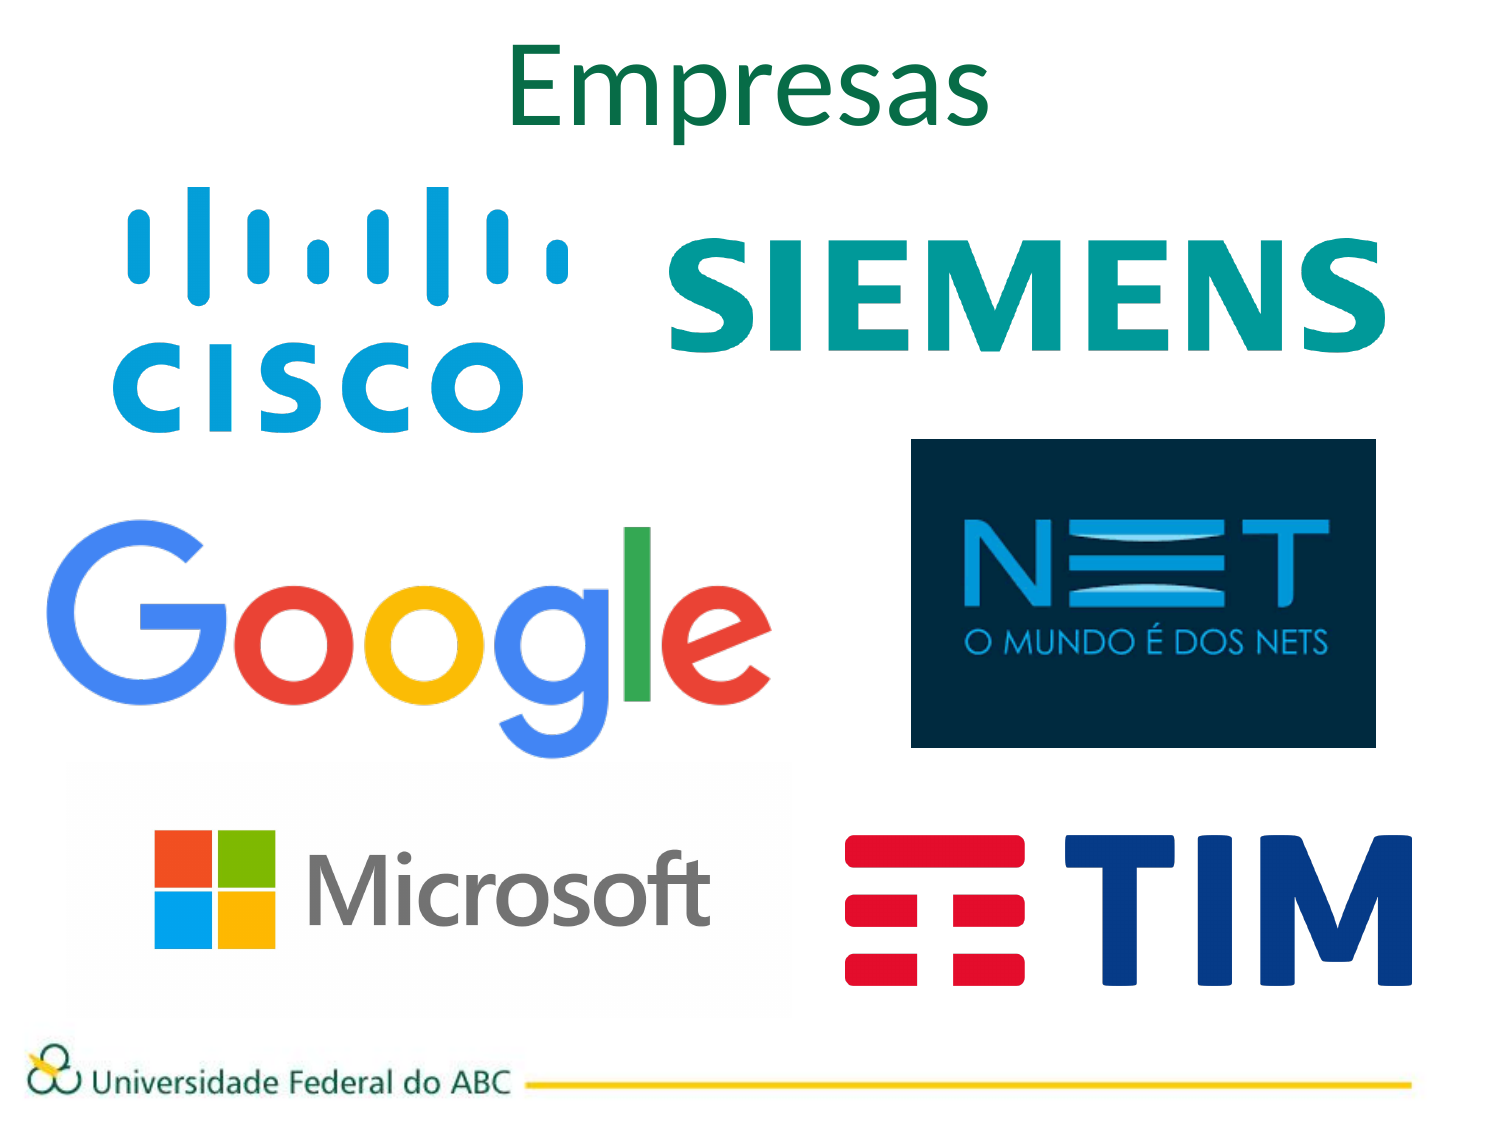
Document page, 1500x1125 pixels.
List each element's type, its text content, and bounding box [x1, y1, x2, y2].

text_box Empresas [489, 0, 1011, 169]
picture [0, 0, 1500, 1125]
